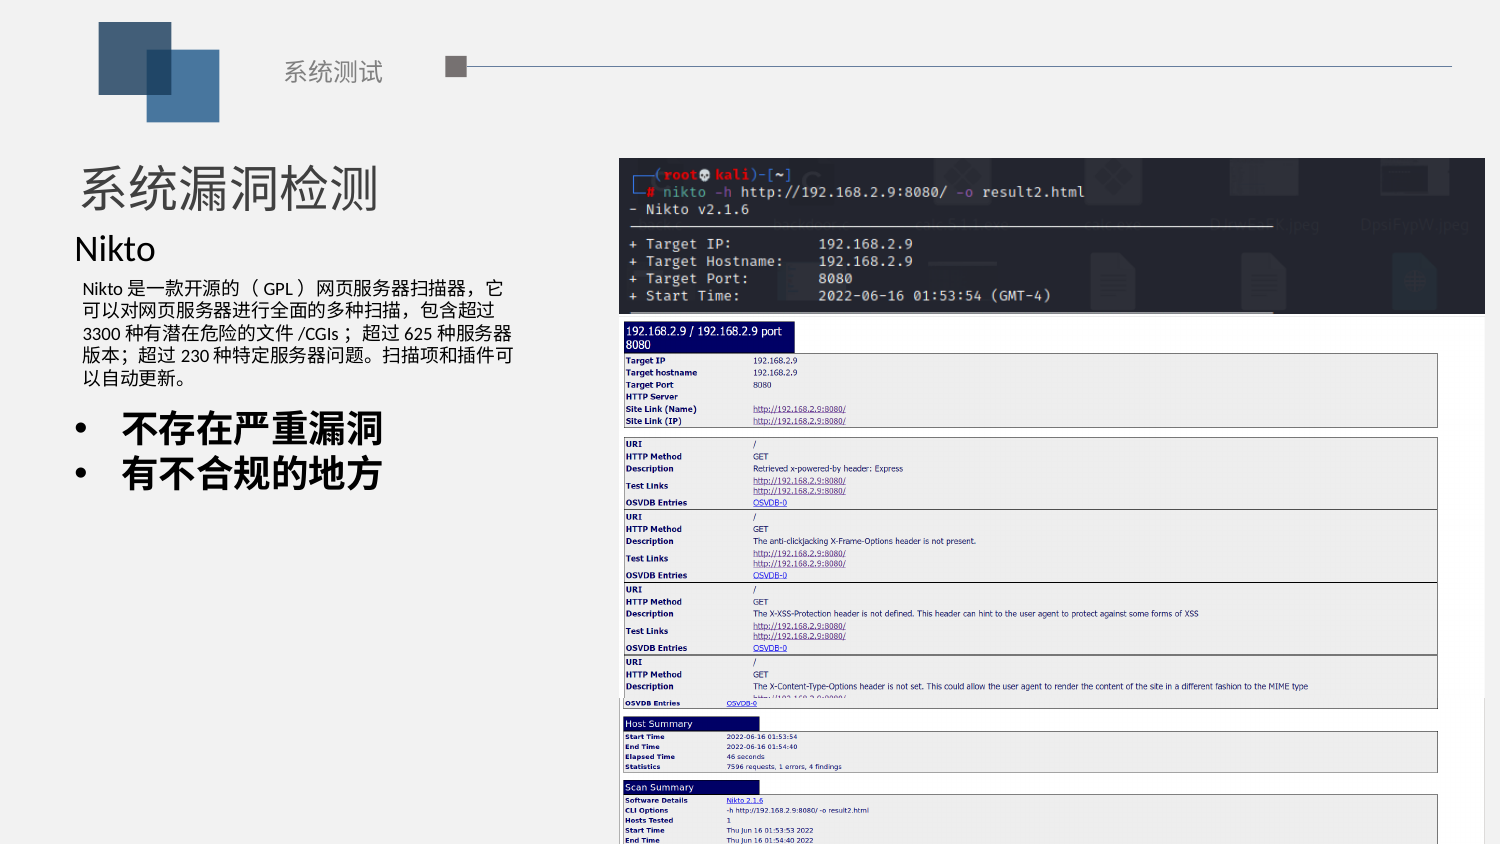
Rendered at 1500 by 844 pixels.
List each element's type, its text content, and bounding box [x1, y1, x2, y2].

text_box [445, 55, 1453, 78]
text_box [98, 21, 172, 96]
text_box 不存在严重漏洞 有不合规的地方 [59, 397, 551, 503]
text_box 系统漏洞检测 [67, 137, 446, 216]
text_box 系统测试 [236, 50, 432, 92]
picture [619, 158, 1485, 844]
text_box [146, 49, 220, 123]
text_box Nikto是一款开源的（GPL）网页服务器扫描器，它可以对网页服务器进行全面的多种扫描，包含超过3300种有潜在危险的文件/CGIs；超过625种服务器版本；超过230种特定服务器问题。扫描项和插件可以自动更新。 [67, 269, 533, 397]
text_box Nikto [59, 216, 551, 277]
